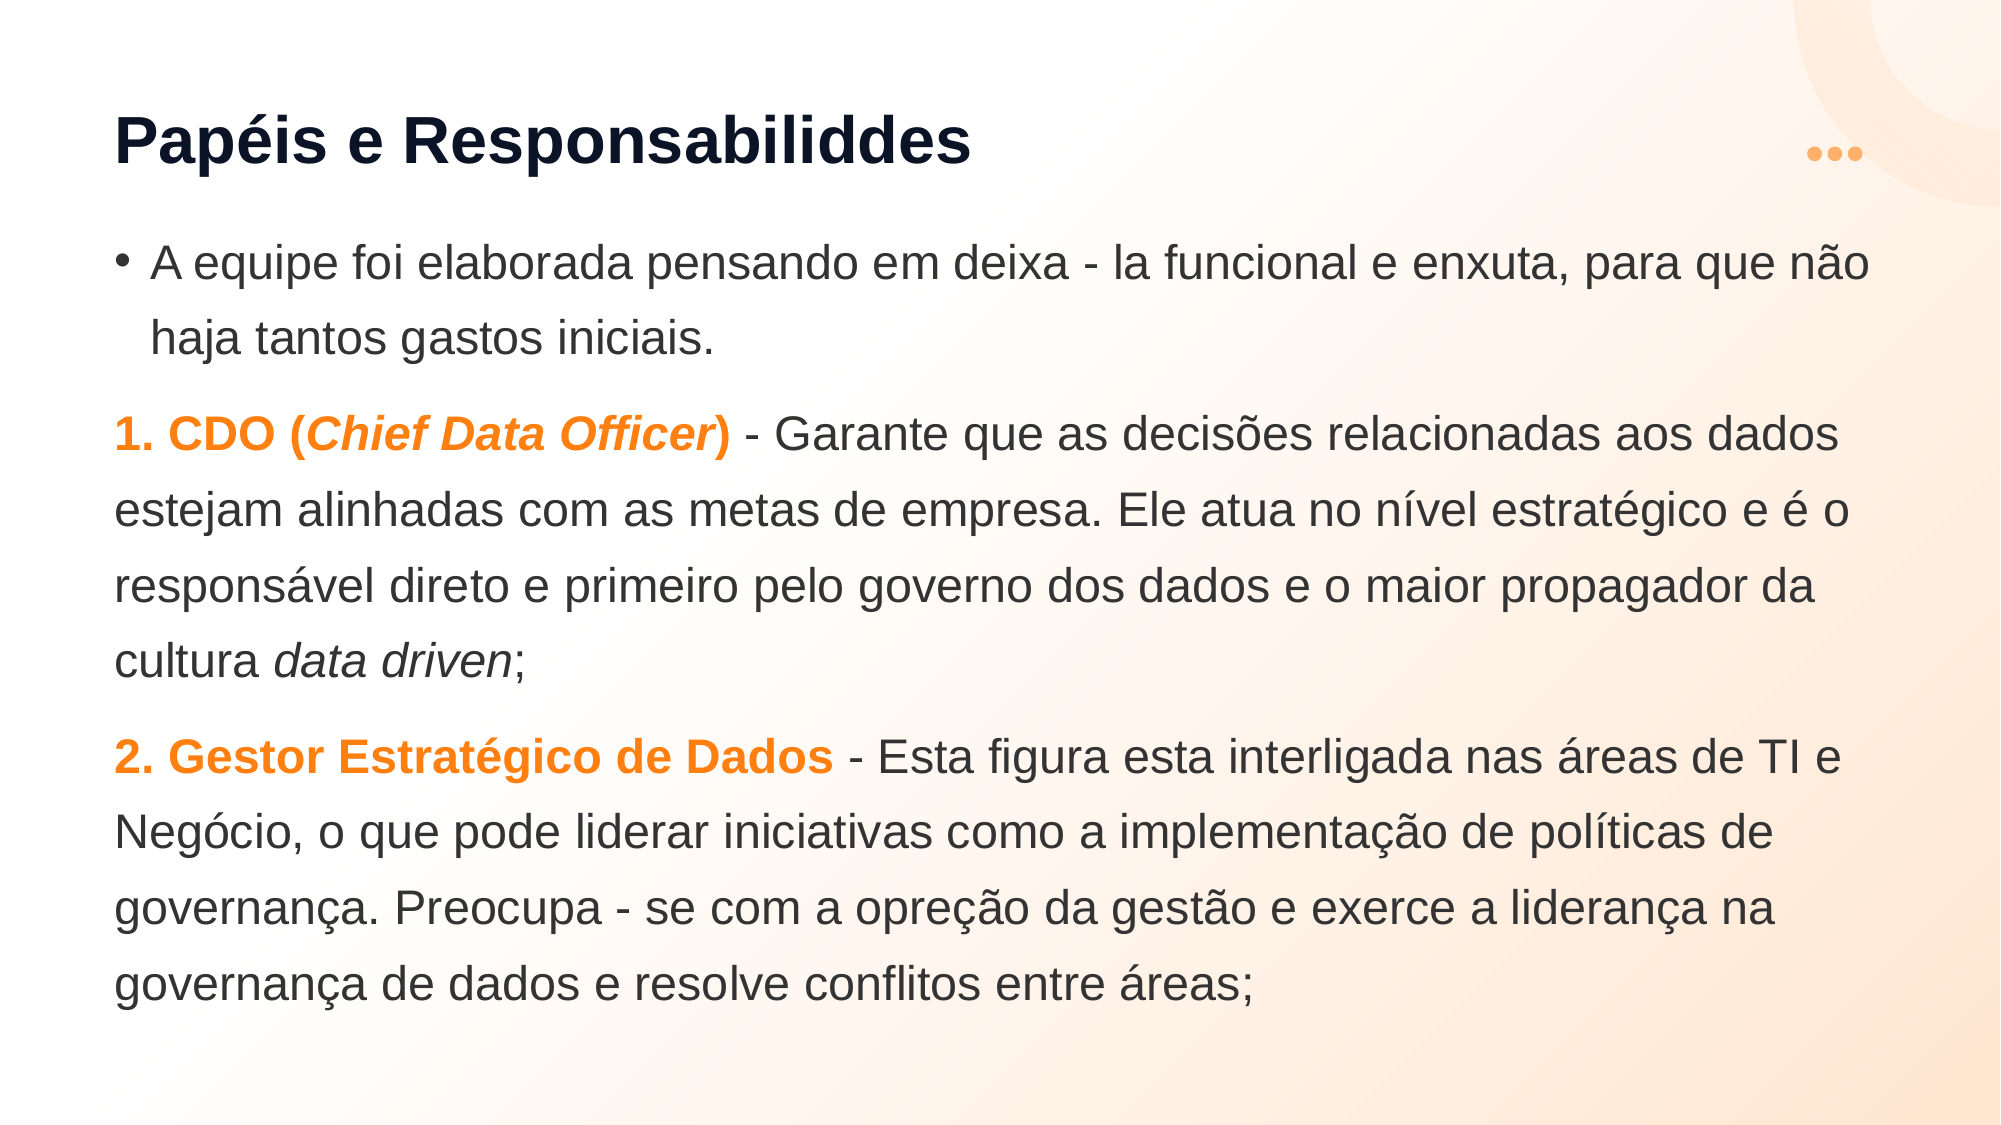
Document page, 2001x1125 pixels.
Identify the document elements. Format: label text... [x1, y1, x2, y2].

title Papéis e Responsabiliddes [114, 59, 1886, 178]
list A equipe foi elaborada pensando em deixa - la funcional e enxuta, para que não haja tantos gastos iniciais. 1. CDO (Chief Data Officer) - Garante que as decisões relacionadas aos dados estejam alinhadas com as metas de empresa. Ele atua no nível estratégico e é o responsável direto e primeiro pelo governo dos dados e o maior propagador da cultura data driven; 2. Gestor Estratégico de Dados - Esta figura esta interligada nas áreas de TI e Negócio, o que pode liderar iniciativas como a implementação de políticas de governança. Preocupa - se com a opreção da gestão e exerce a liderança na governança de dados e resolve conflitos entre áreas; [114, 213, 1886, 1013]
